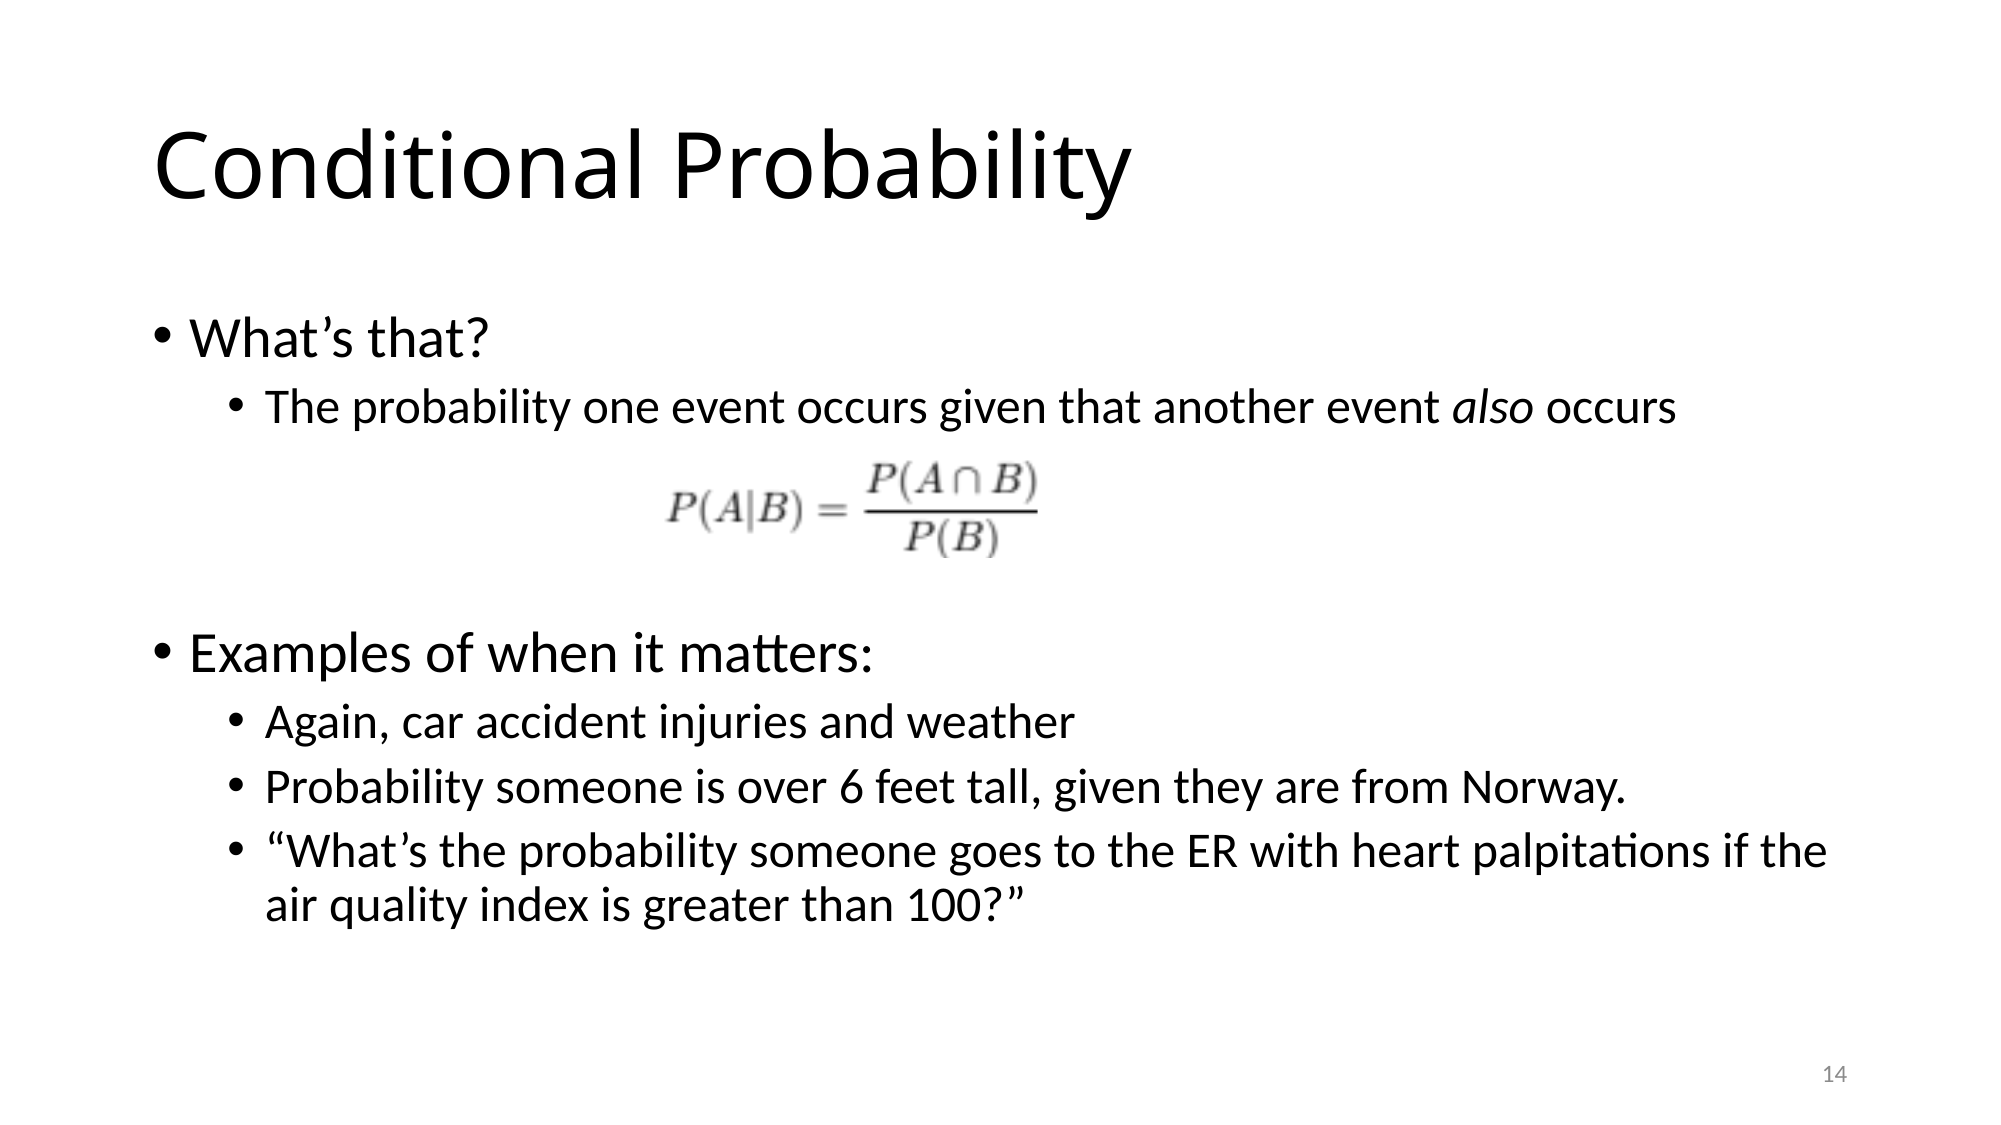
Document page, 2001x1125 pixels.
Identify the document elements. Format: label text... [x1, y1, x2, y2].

list What’s that? The probability one event occurs given that another event also occurs Examples of when it matters: Again, car accident injuries and weather Probability someone is over 6 feet tall, given they are from Norway. “What’s the probability someone goes to the ER with heart palpitations if the air quality index is greater than 100?” [137, 299, 1863, 1014]
title Conditional Probability [137, 59, 1863, 278]
slide_number 14 [1412, 1042, 1863, 1103]
picture [646, 459, 1038, 558]
